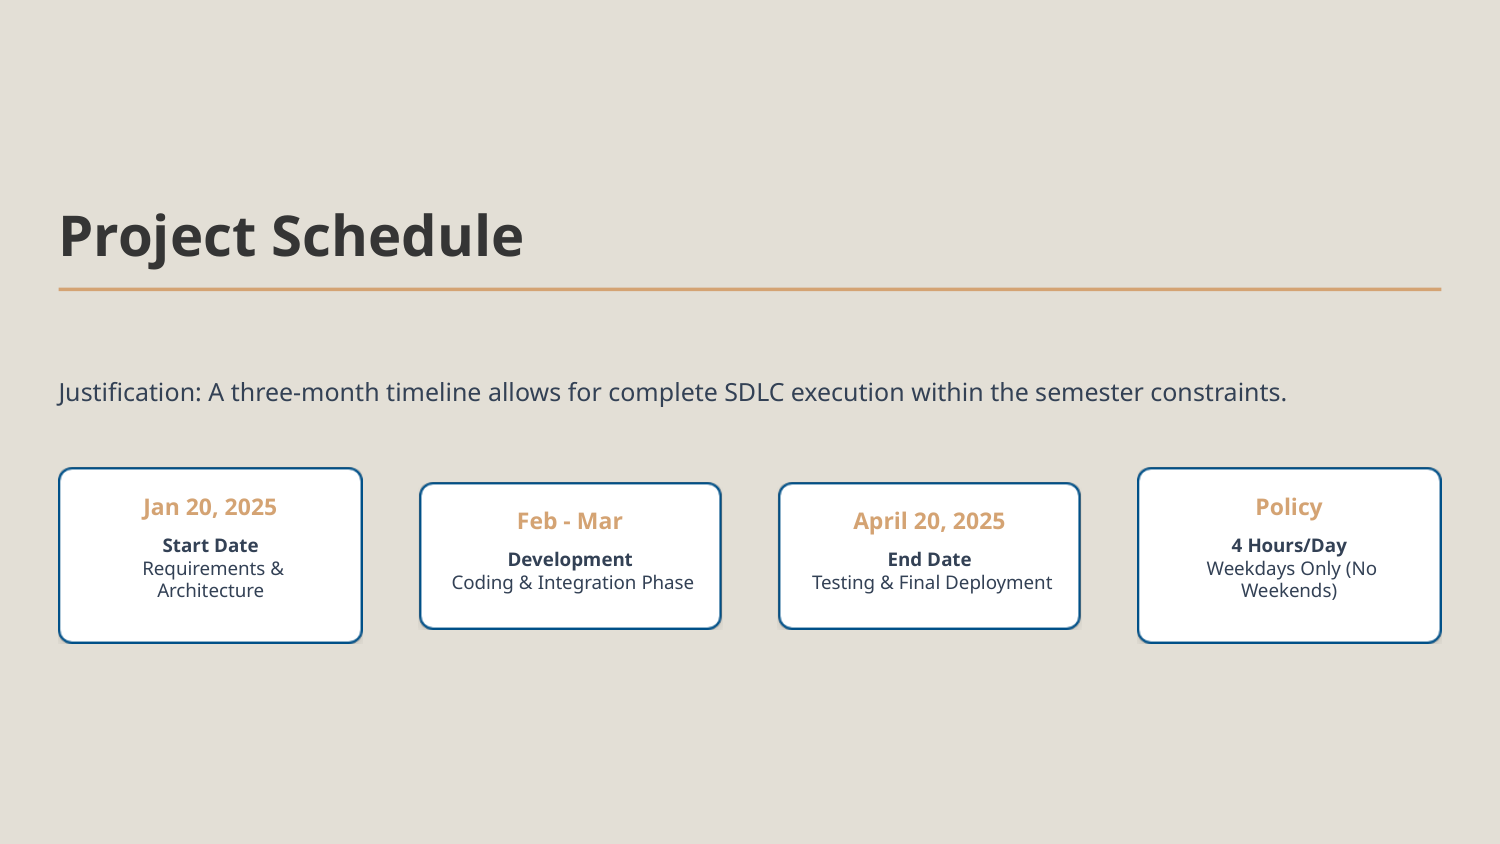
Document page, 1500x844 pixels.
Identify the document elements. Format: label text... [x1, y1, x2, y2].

text_box [58, 287, 1442, 292]
text_box Justification: A three-month timeline allows for complete SDLC execution within the semester constraints. [58, 361, 1442, 407]
picture [417, 480, 723, 631]
picture [1136, 466, 1442, 645]
picture [777, 480, 1083, 631]
text_box Project Schedule [58, 199, 1500, 268]
picture [58, 466, 363, 645]
